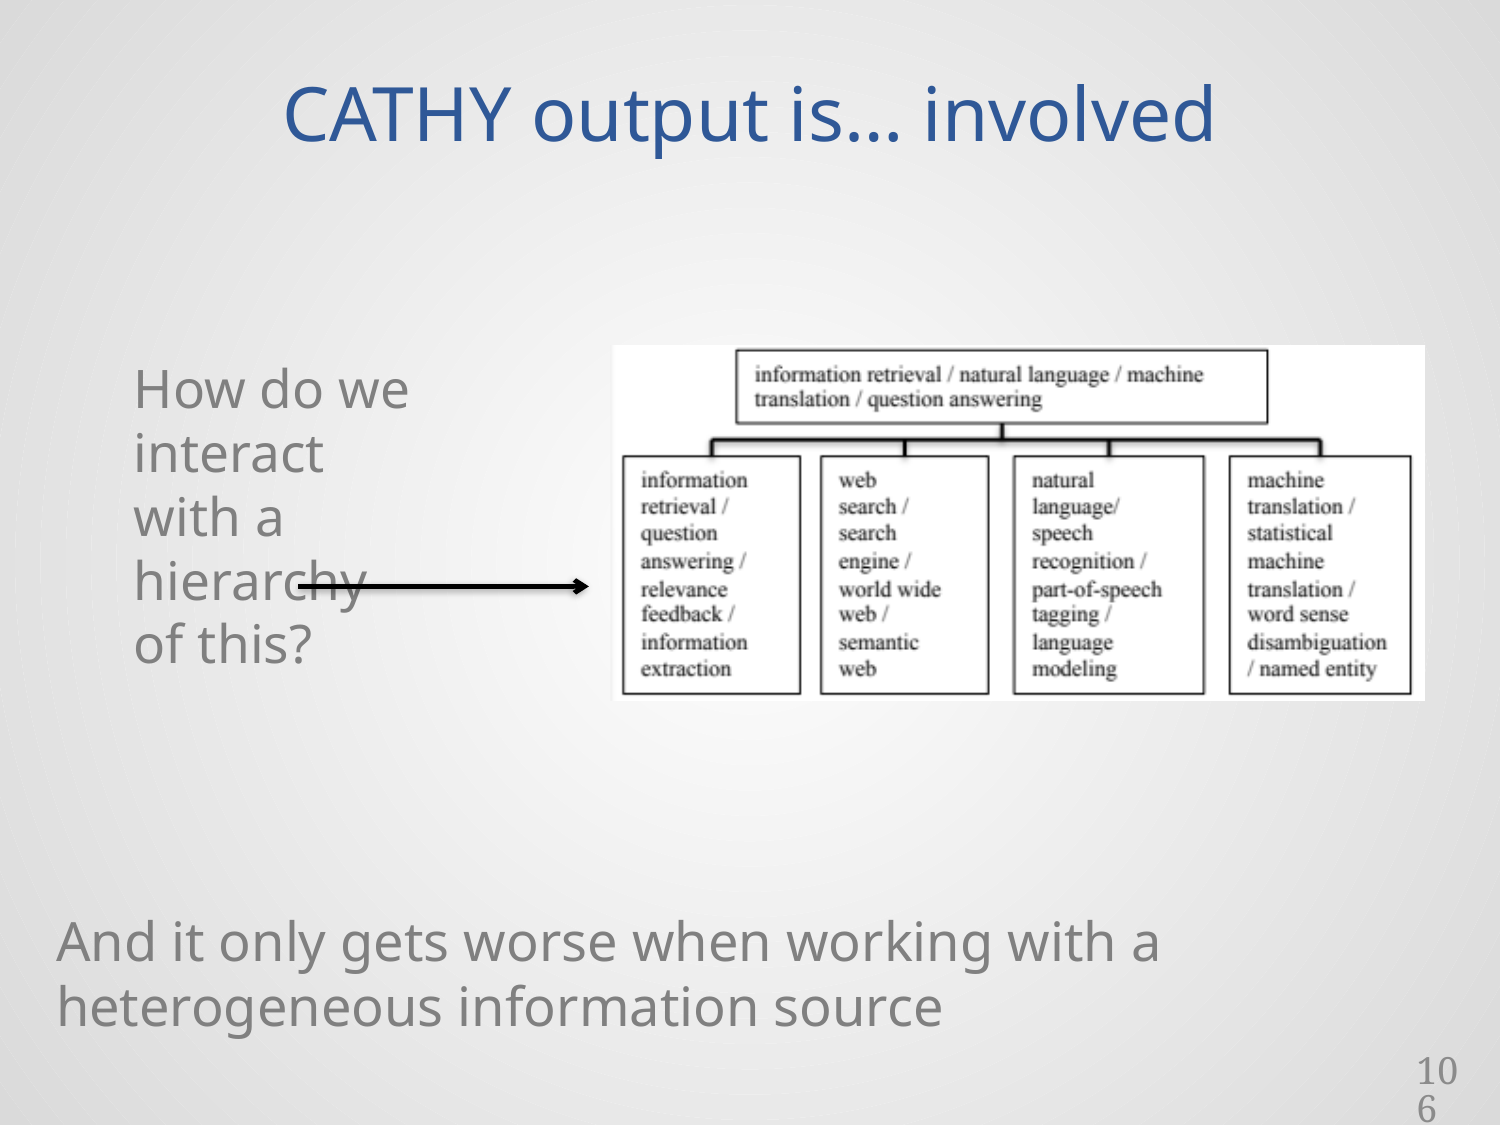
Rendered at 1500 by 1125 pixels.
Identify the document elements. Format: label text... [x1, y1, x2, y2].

title CATHY output is… involved [75, 0, 1425, 165]
text_box How do we interact with a hierarchy of this? [118, 348, 427, 704]
slide_number 106 [1401, 1042, 1494, 1103]
picture [610, 344, 1426, 702]
list And it only gets worse when working with a heterogeneous information source [41, 899, 1500, 1078]
